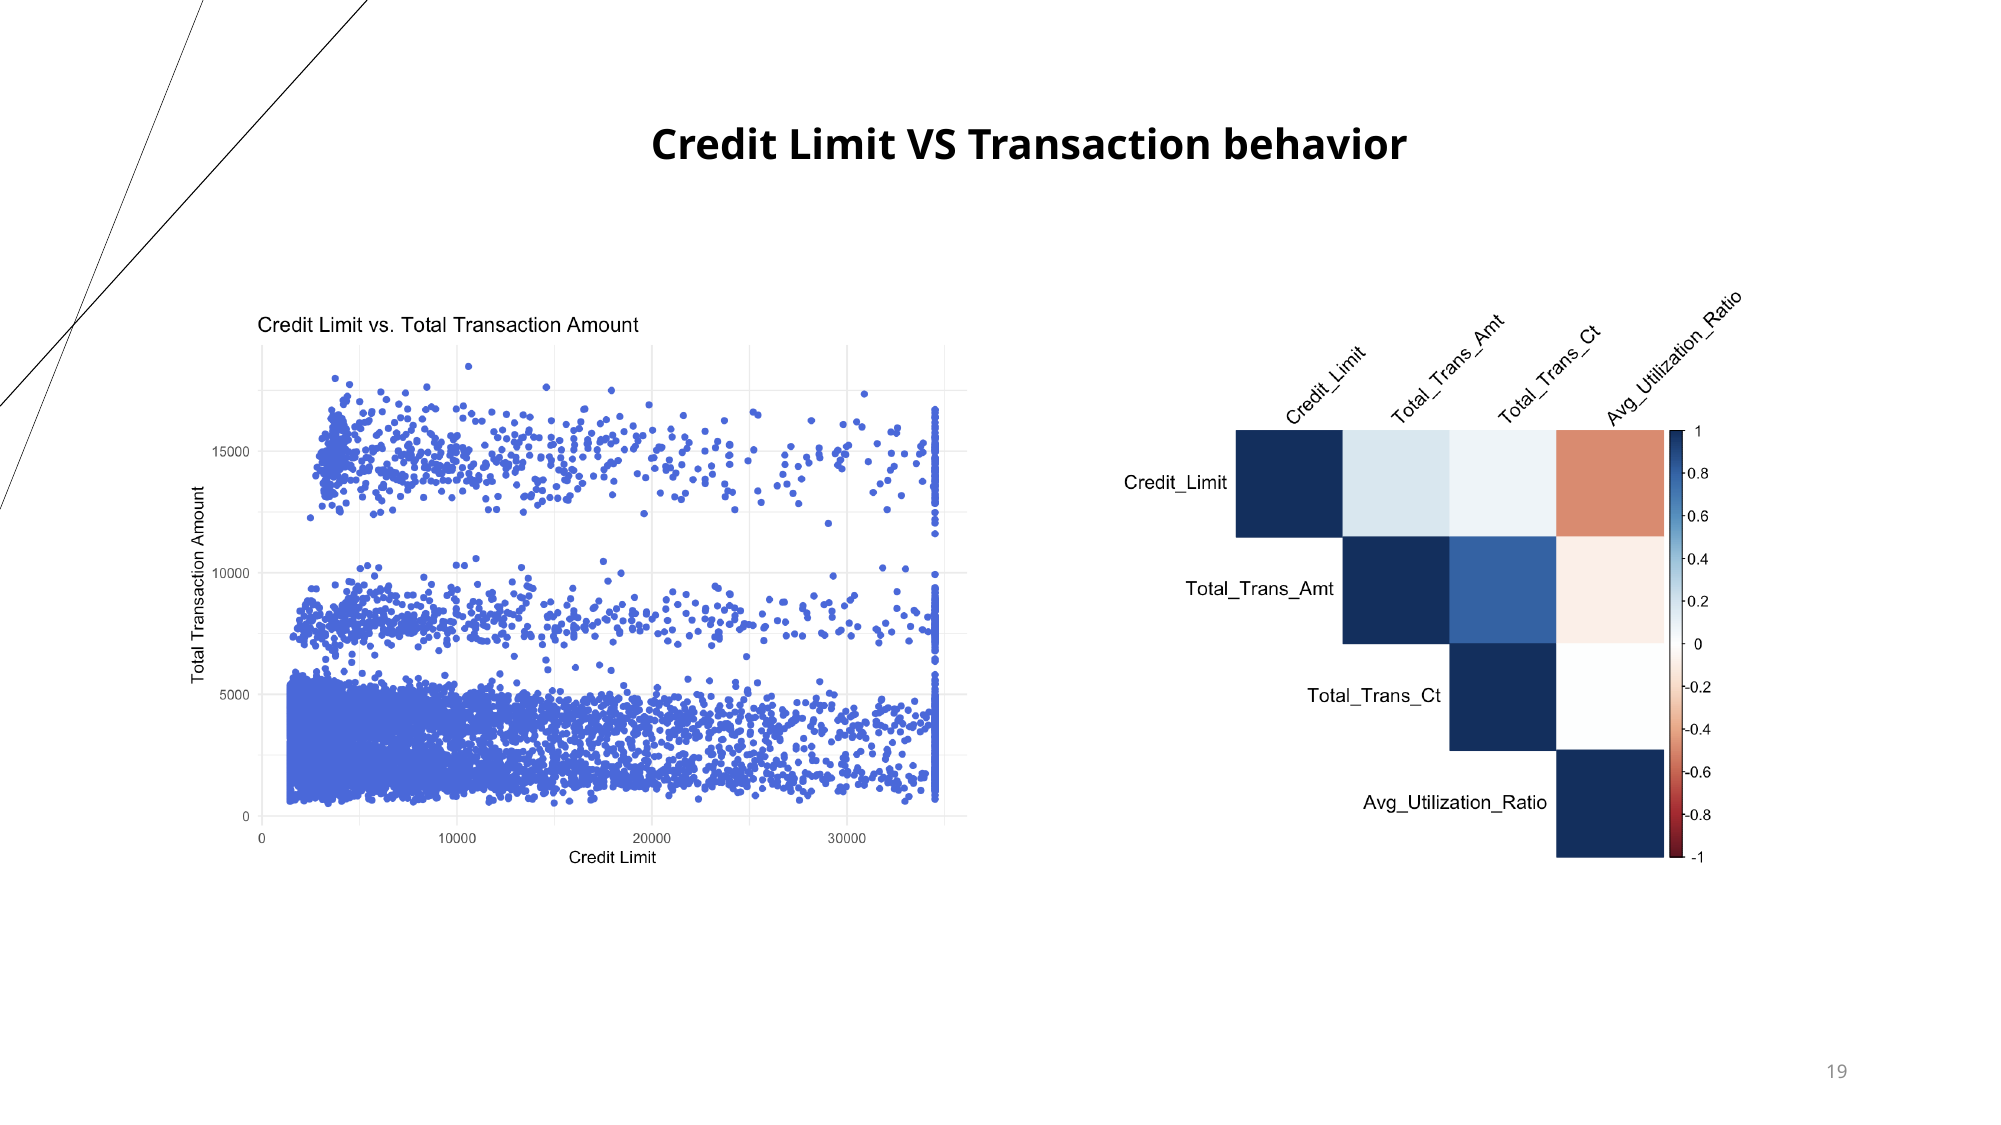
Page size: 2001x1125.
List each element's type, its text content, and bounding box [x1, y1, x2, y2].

picture [148, 253, 1973, 890]
text_box Credit Limit VS Transaction behavior [636, 110, 1423, 176]
slide_number 19 [1412, 1042, 1863, 1103]
